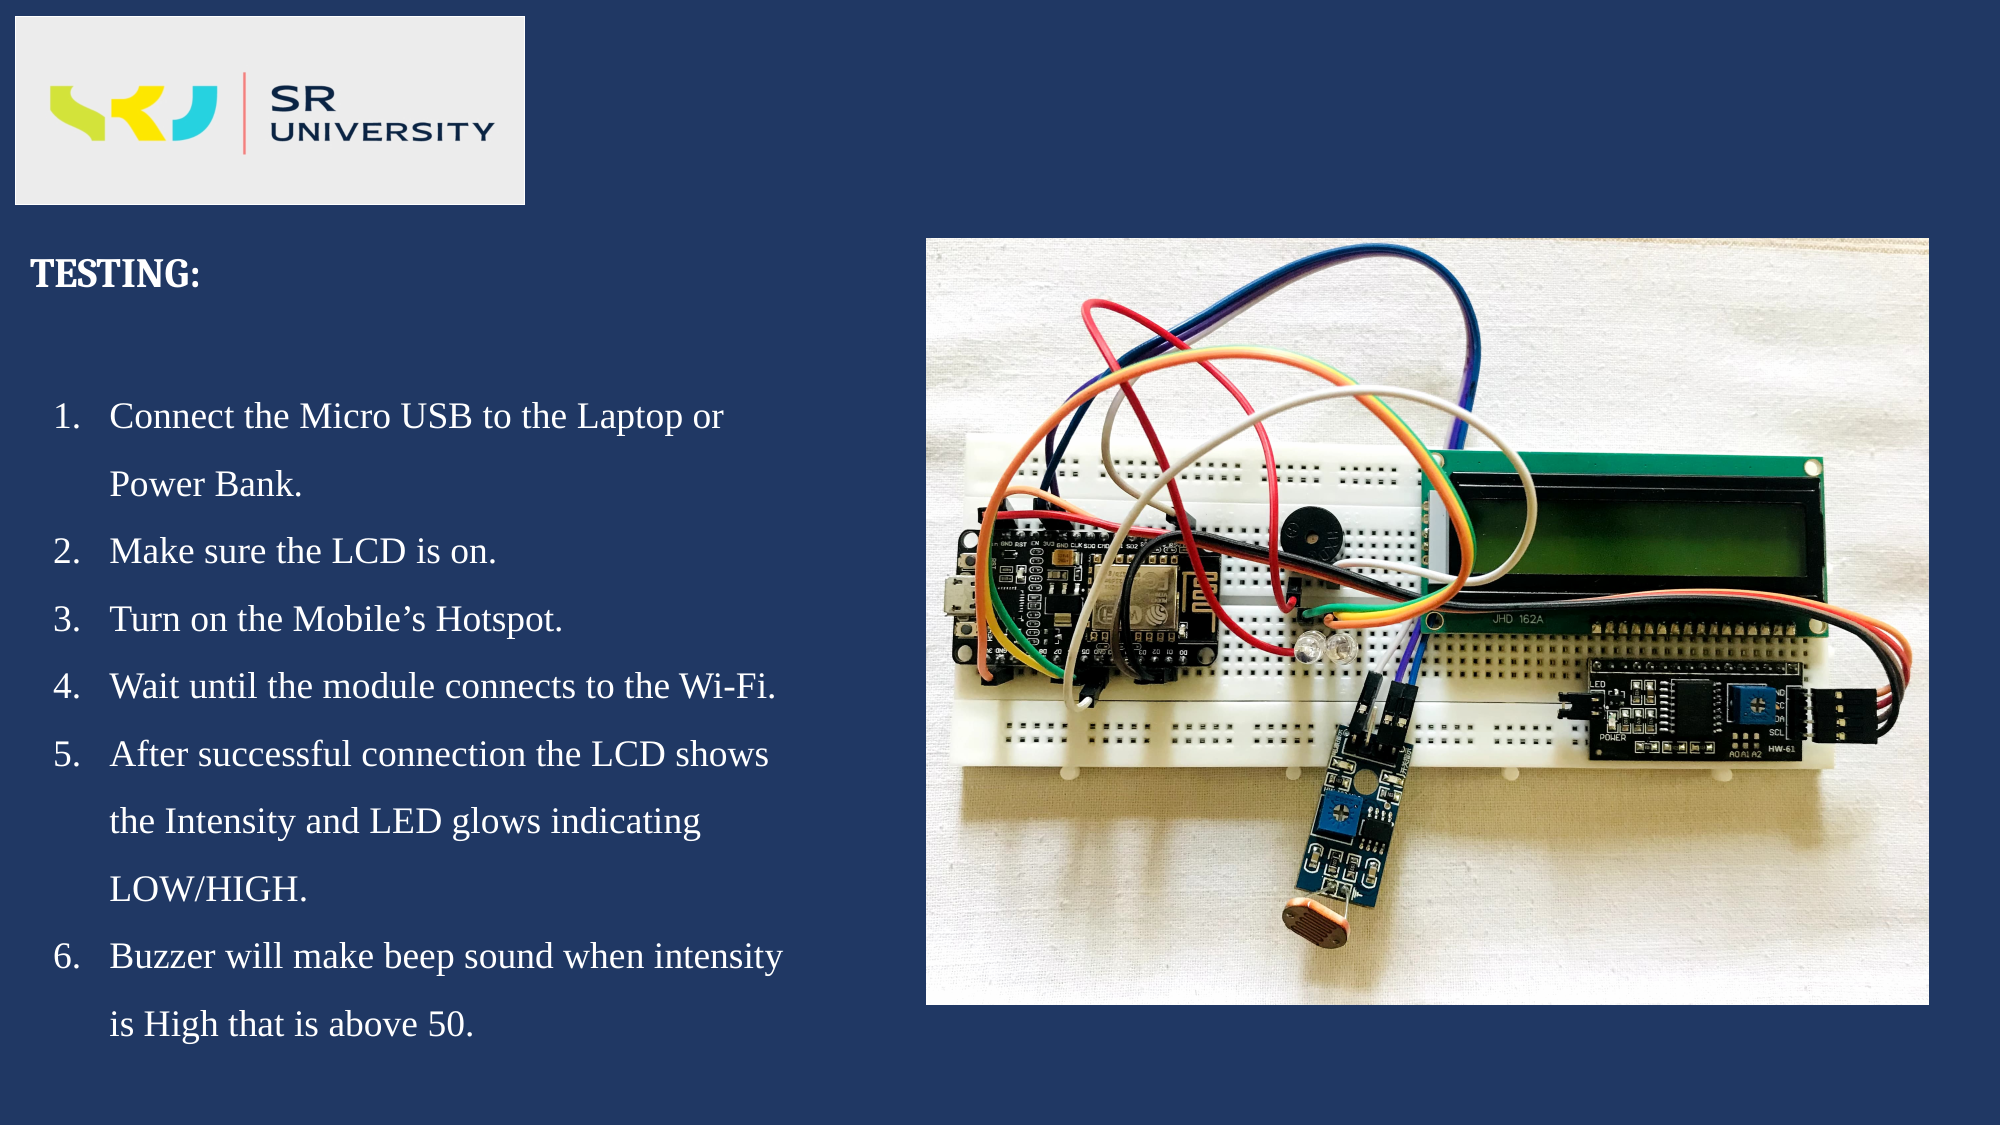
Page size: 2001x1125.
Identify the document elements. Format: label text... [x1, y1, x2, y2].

picture [926, 238, 1929, 1005]
picture [15, 15, 525, 205]
text_box Connect the Micro USB to the Laptop or Power Bank. Make sure the LCD is on. Turn on the Mobile’s Hotspot. Wait until the module connects to the Wi-Fi. After successful connection the LCD shows the Intensity and LED glows indicating LOW/HIGH. Buzzer will make beep sound when intensity is High that is above 50. [38, 361, 817, 1052]
text_box TESTING: [15, 238, 601, 304]
